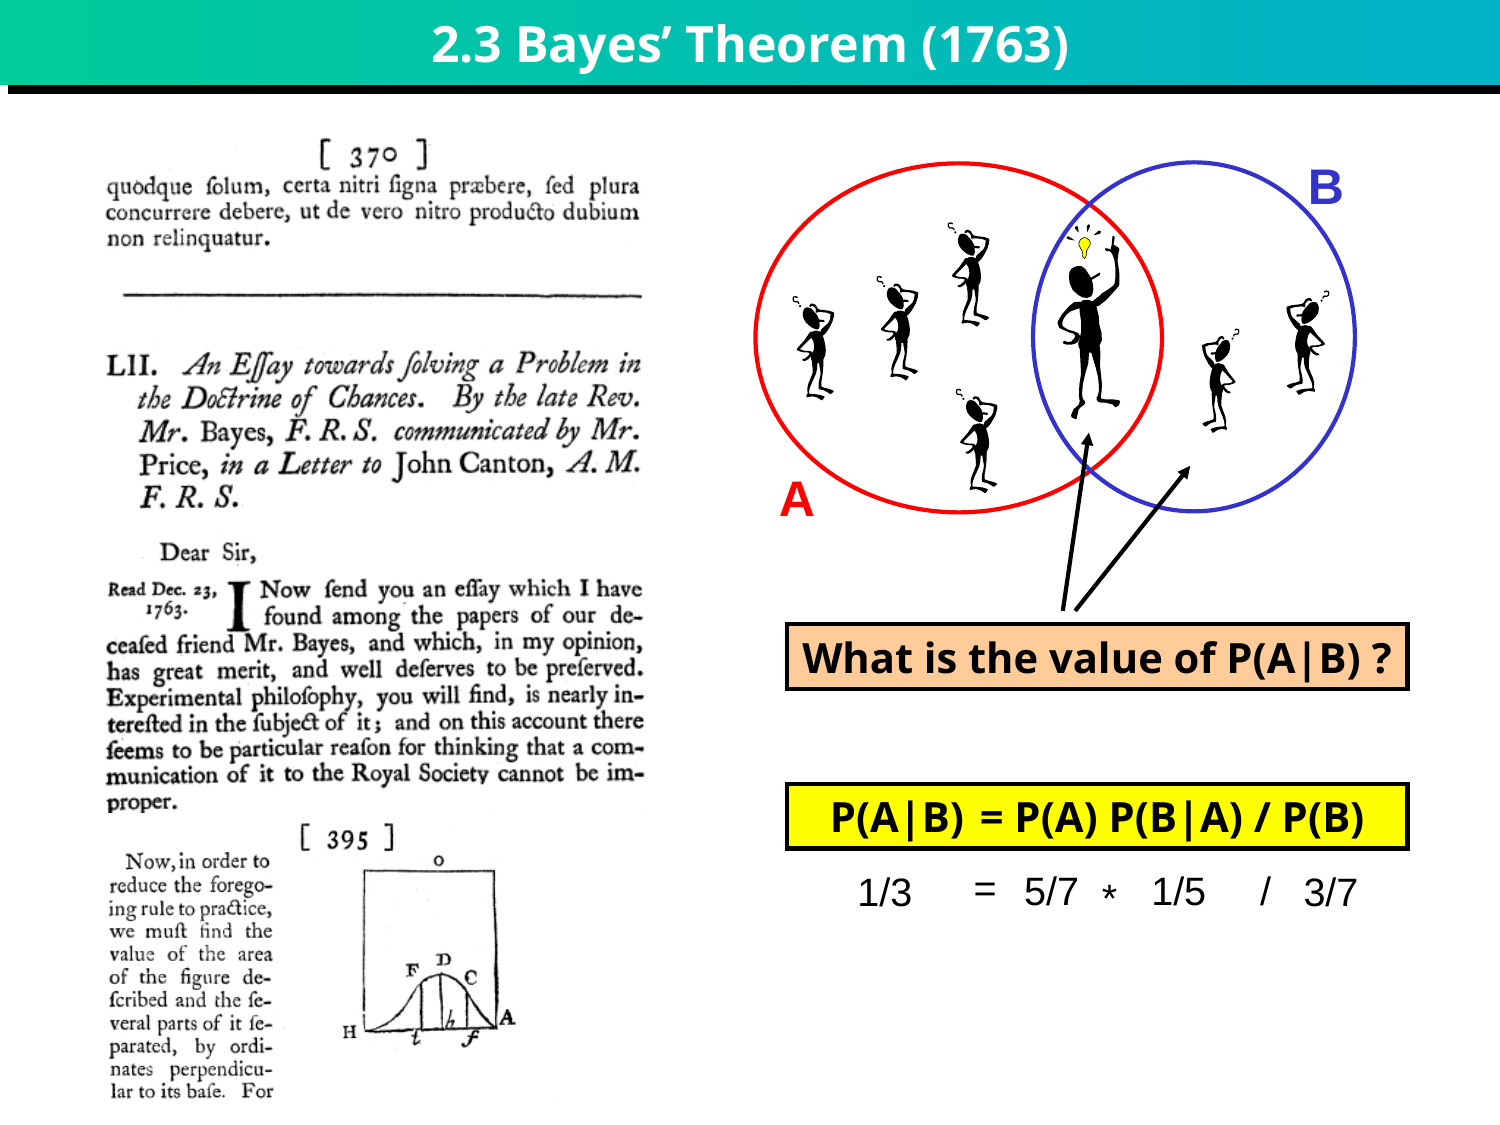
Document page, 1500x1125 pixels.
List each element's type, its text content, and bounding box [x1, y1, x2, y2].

title 2.3 Bayes’ Theorem (1763) [0, 0, 1500, 86]
picture [103, 816, 584, 1101]
picture [81, 124, 662, 813]
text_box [786, 783, 1422, 929]
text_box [755, 146, 1408, 690]
